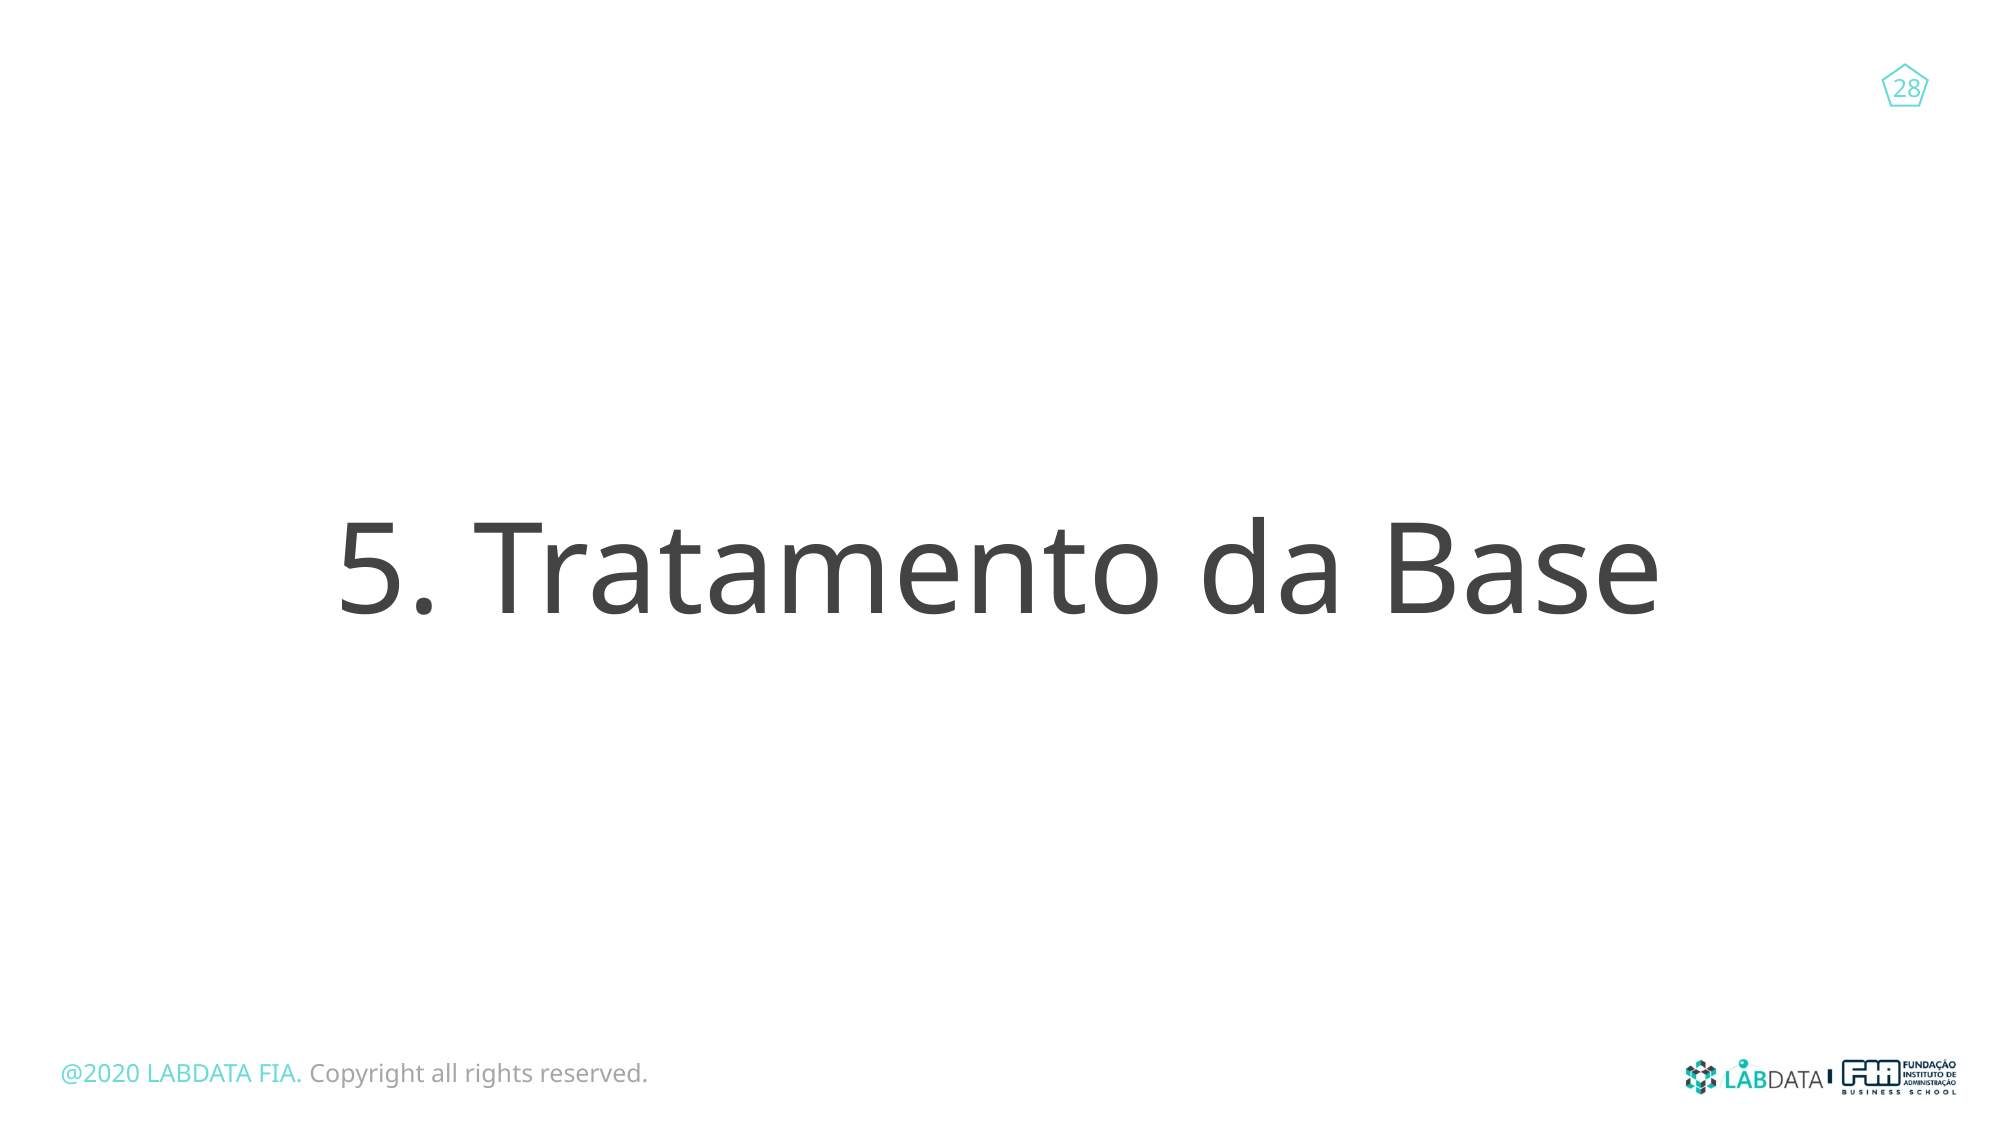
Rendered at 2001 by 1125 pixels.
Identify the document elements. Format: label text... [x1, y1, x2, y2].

slide_number @2020 LABDATA FIA. Copyright all rights reserved. [45, 1042, 721, 1103]
text_box 28 [1876, 60, 1937, 120]
picture [1682, 1048, 1962, 1102]
text_box 5. Tratamento da Base [290, 478, 1710, 647]
text_box [1881, 63, 1929, 107]
